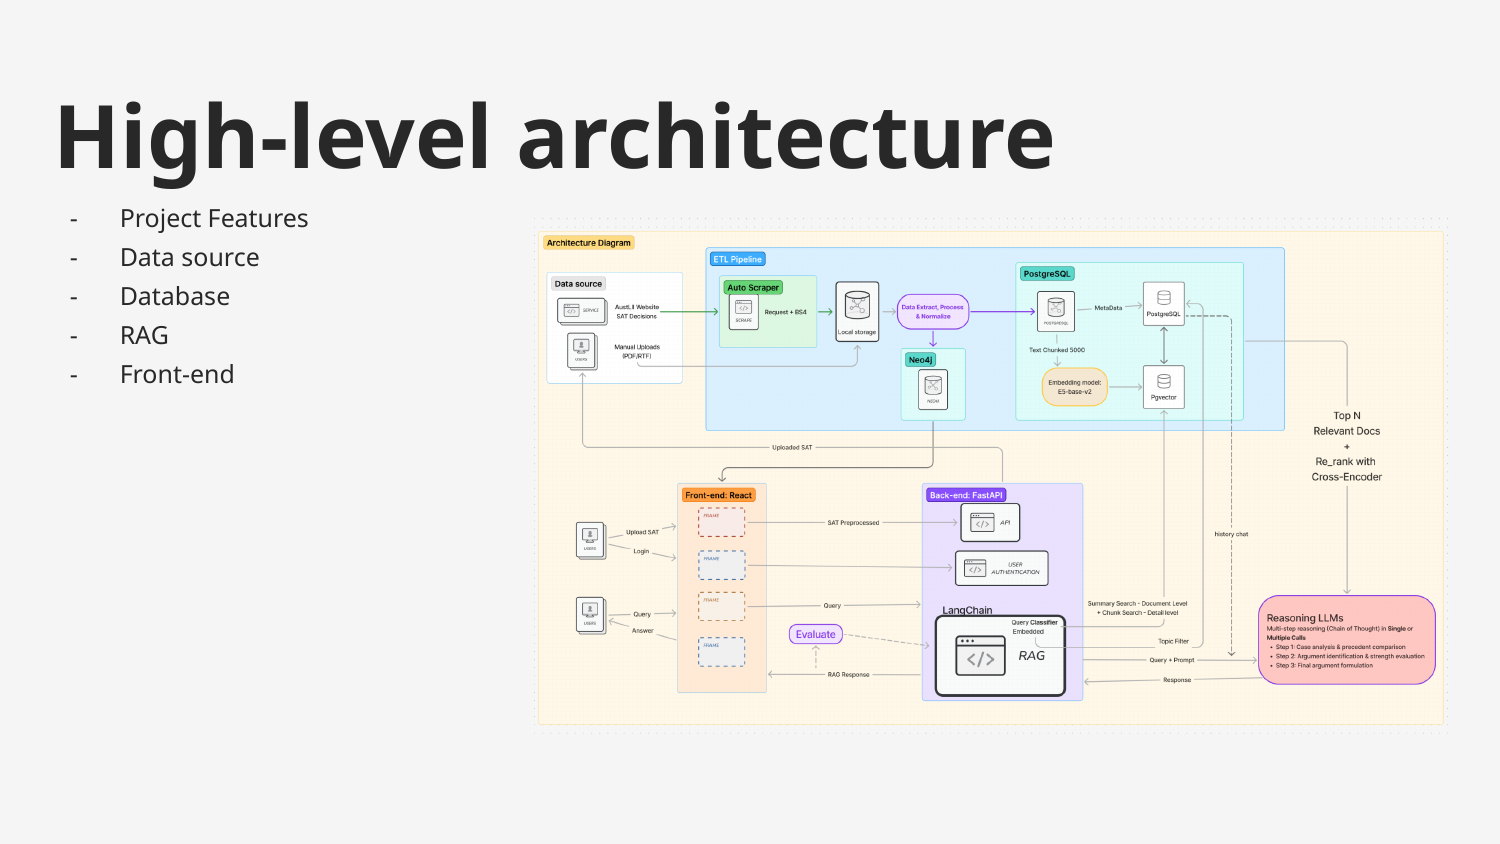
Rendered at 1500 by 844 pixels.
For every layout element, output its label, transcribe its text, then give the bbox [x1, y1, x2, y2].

text_box High-level architecture [53, 51, 1184, 186]
text_box Project Features Data source Database RAG Front-end [44, 194, 369, 389]
picture [530, 218, 1452, 734]
